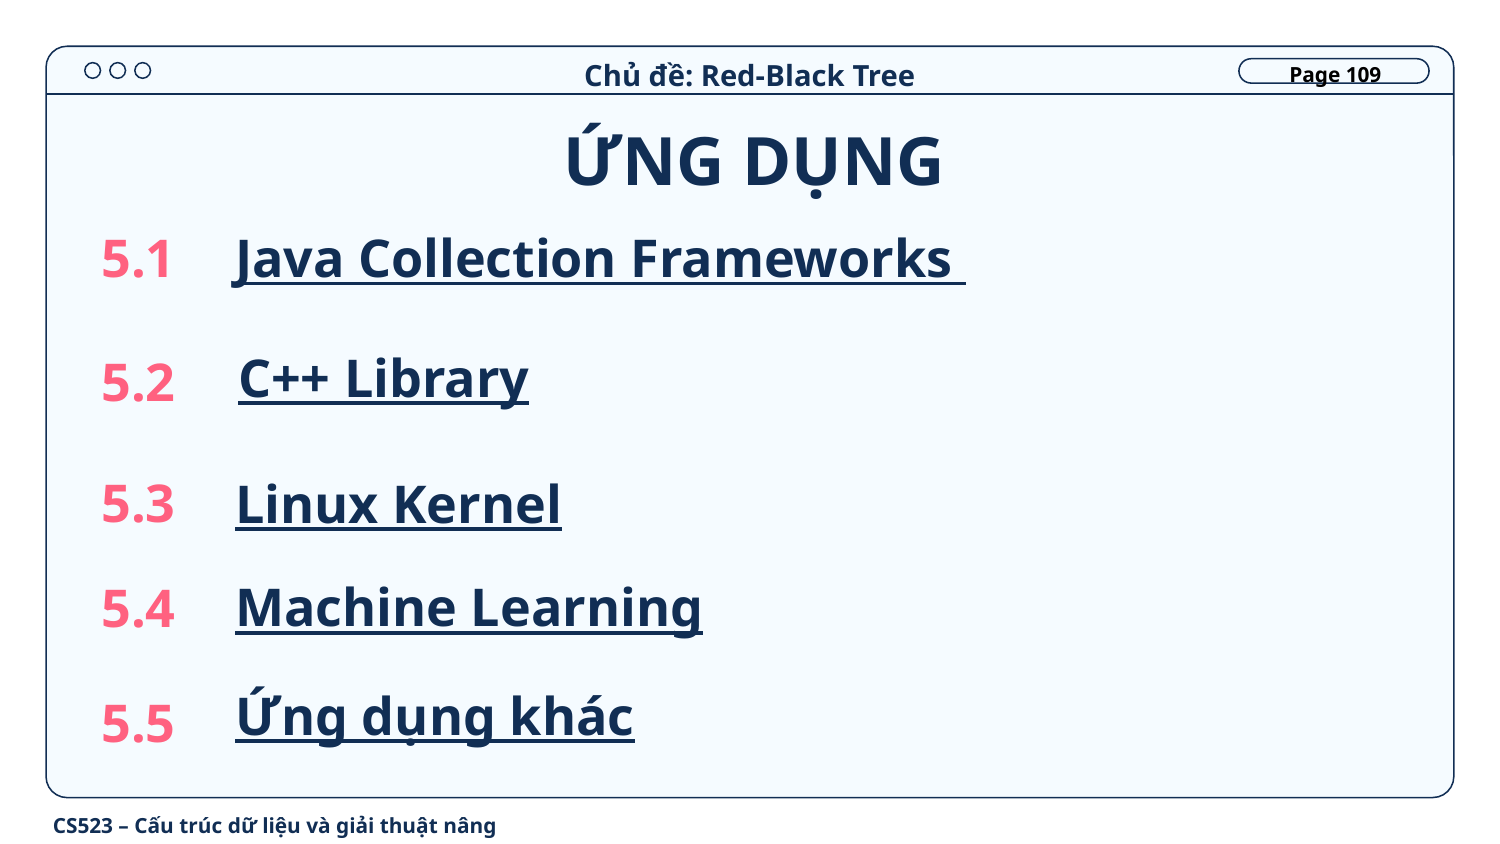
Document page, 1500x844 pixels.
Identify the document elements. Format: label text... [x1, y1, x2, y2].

text_box Machine Learning [220, 565, 1398, 653]
text_box 5.3 [86, 456, 224, 548]
text_box Page 109 [1274, 53, 1398, 94]
title C++ Library [223, 337, 1401, 432]
text_box ỨNG DỤNG [51, 75, 1457, 214]
text_box 5.5 [86, 658, 224, 768]
text_box Java Collection Frameworks [220, 214, 1398, 303]
text_box CS523 – Cấu trúc dữ liệu và giải thuật nâng cao [37, 797, 542, 844]
text_box 5.2 [86, 317, 224, 427]
title 5.1 [86, 217, 220, 303]
text_box Chủ đề: Red-Black Tree [569, 41, 931, 75]
text_box 5.4 [86, 566, 220, 653]
text_box Ứng dụng khác [224, 667, 1398, 761]
text_box Linux Kernel [220, 455, 1398, 549]
